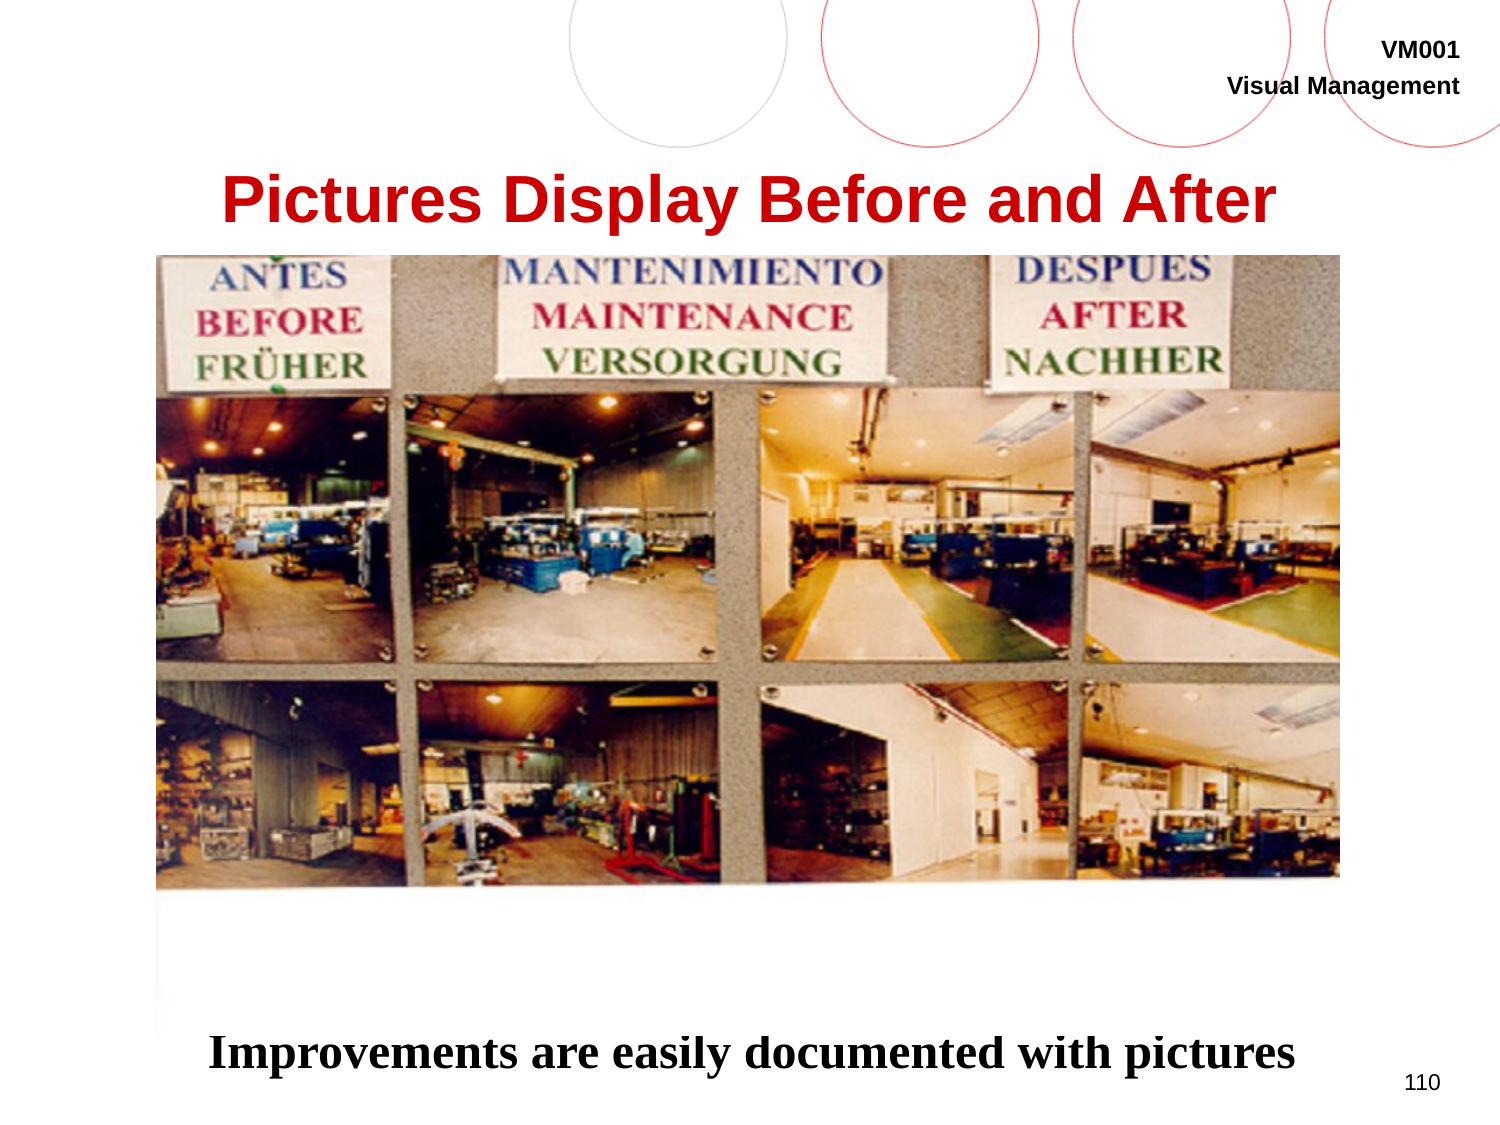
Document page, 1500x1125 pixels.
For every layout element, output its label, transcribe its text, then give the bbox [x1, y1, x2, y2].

title Pictures Display Before and After [69, 168, 1430, 249]
picture [155, 255, 1340, 1037]
picture [568, 0, 1500, 149]
text_box Improvements are easily documented with pictures [192, 1044, 1314, 1086]
